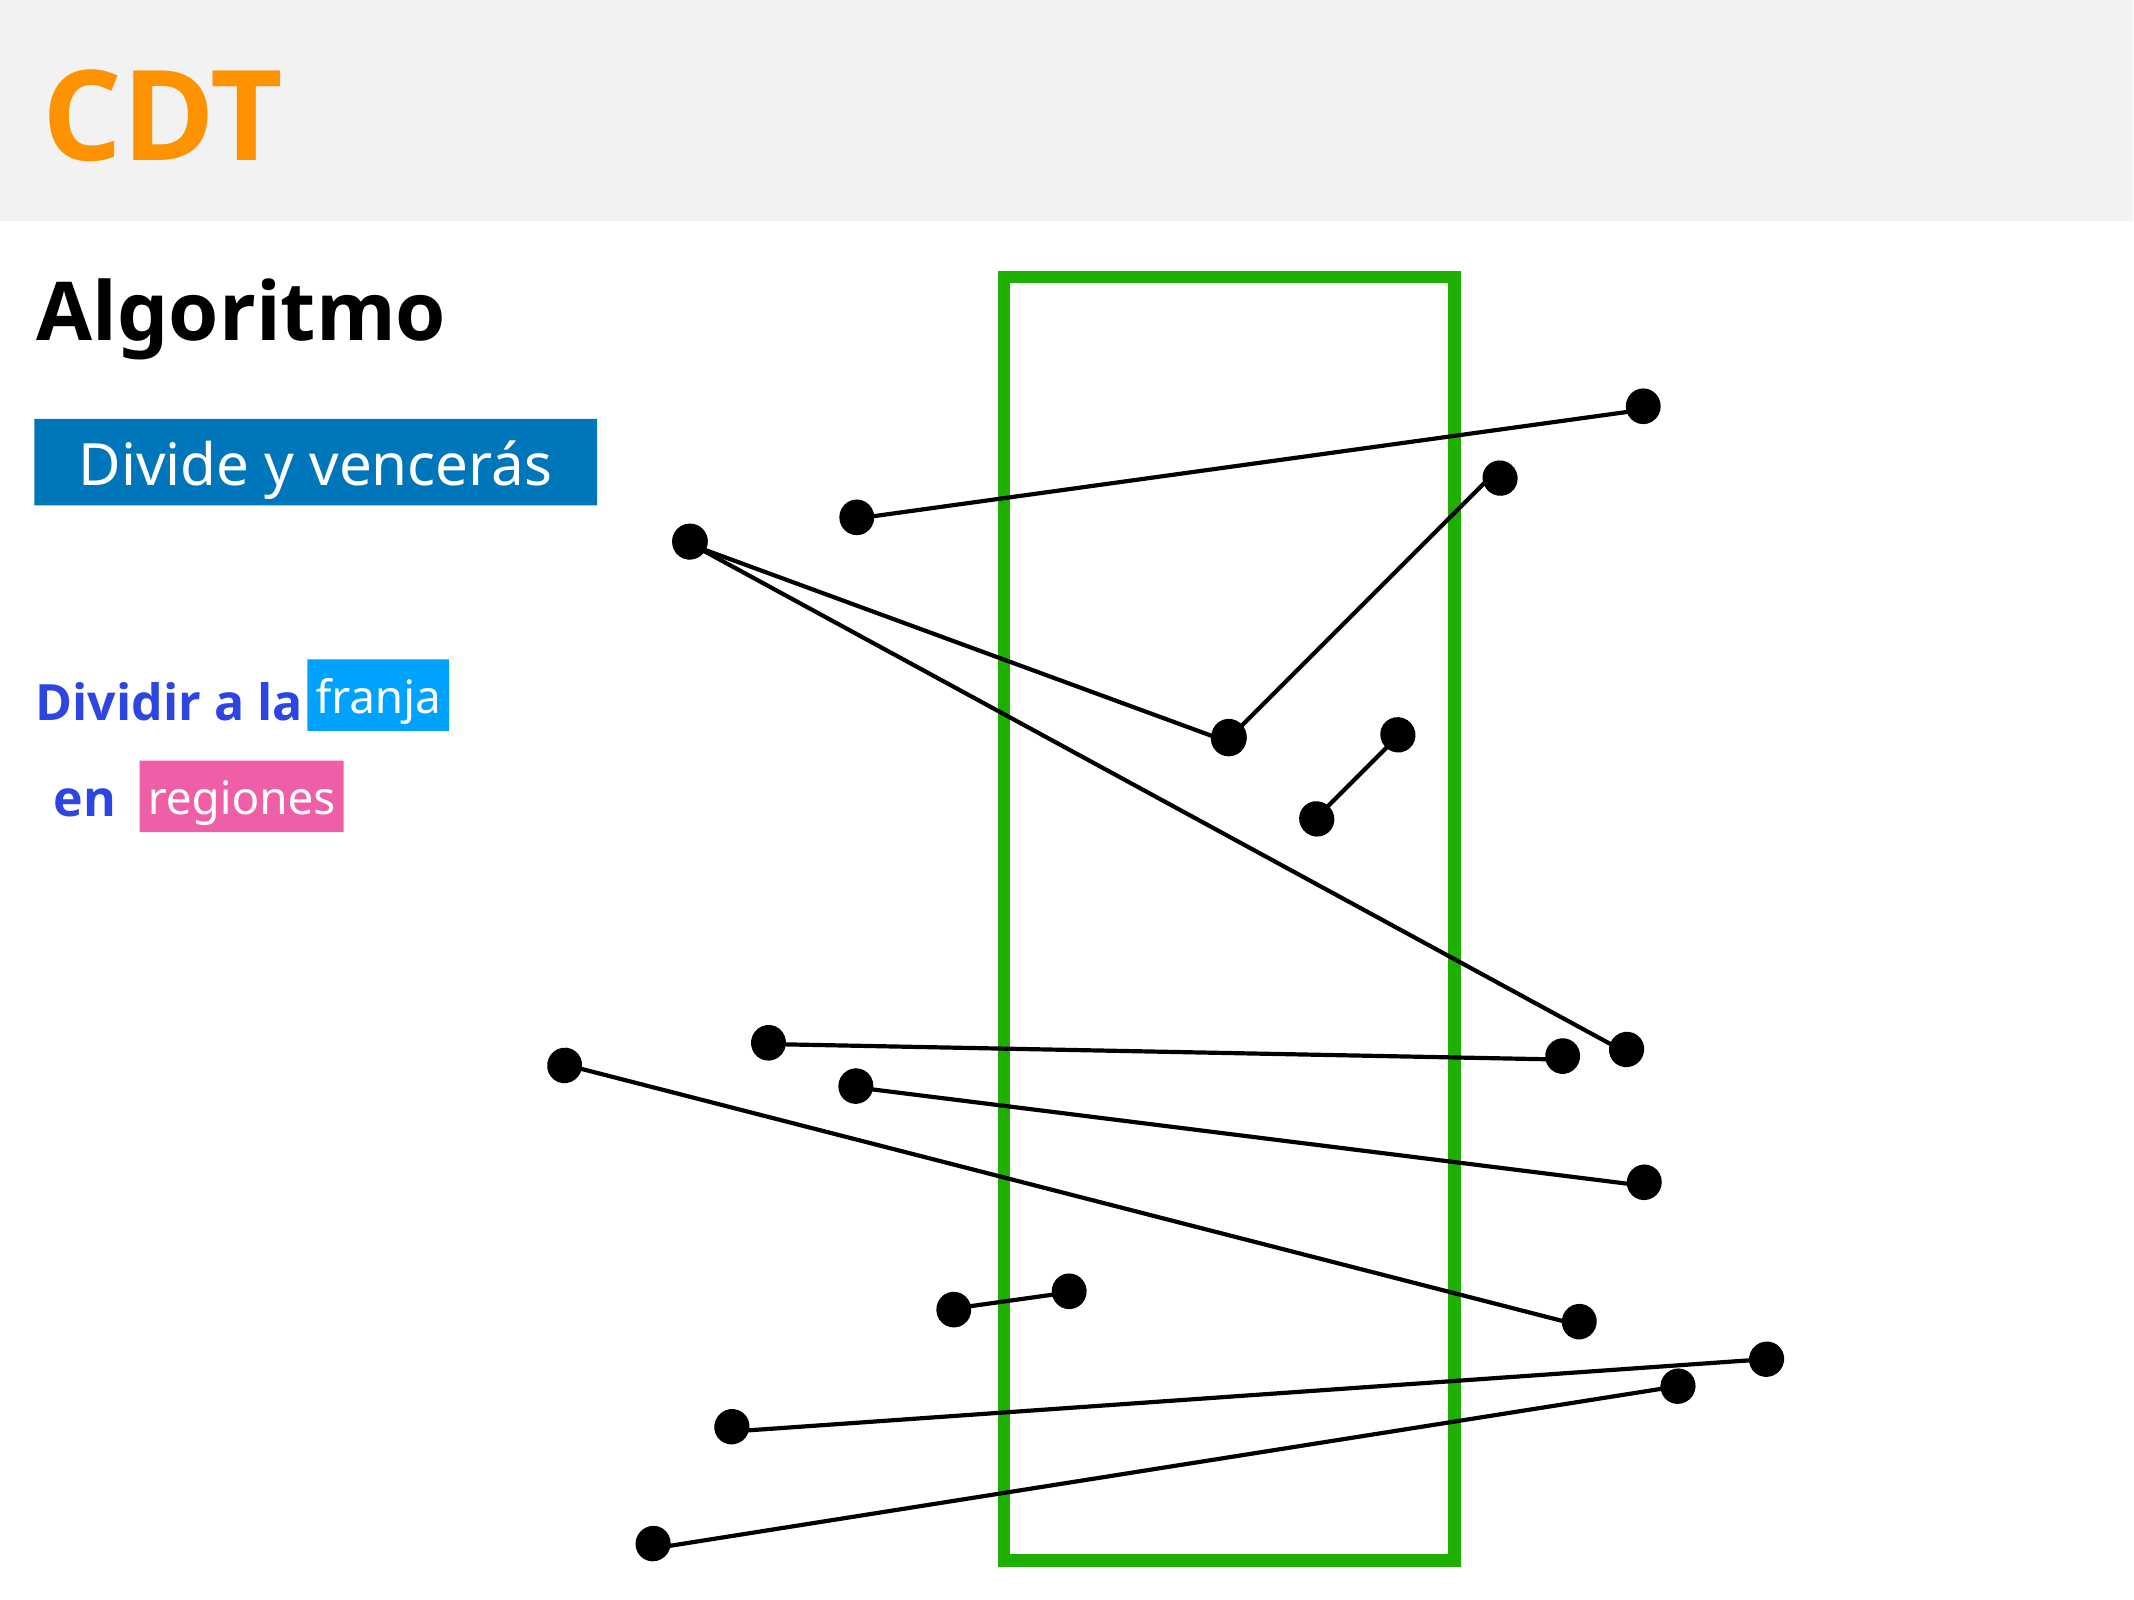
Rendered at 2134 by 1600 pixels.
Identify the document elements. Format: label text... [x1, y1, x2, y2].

text_box Divide y vencerás [34, 418, 541, 506]
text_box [34, 659, 448, 835]
text_box Algoritmo [28, 251, 455, 366]
text_box [0, 0, 2134, 221]
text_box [541, 276, 1792, 1571]
title CDT [33, 24, 1779, 195]
